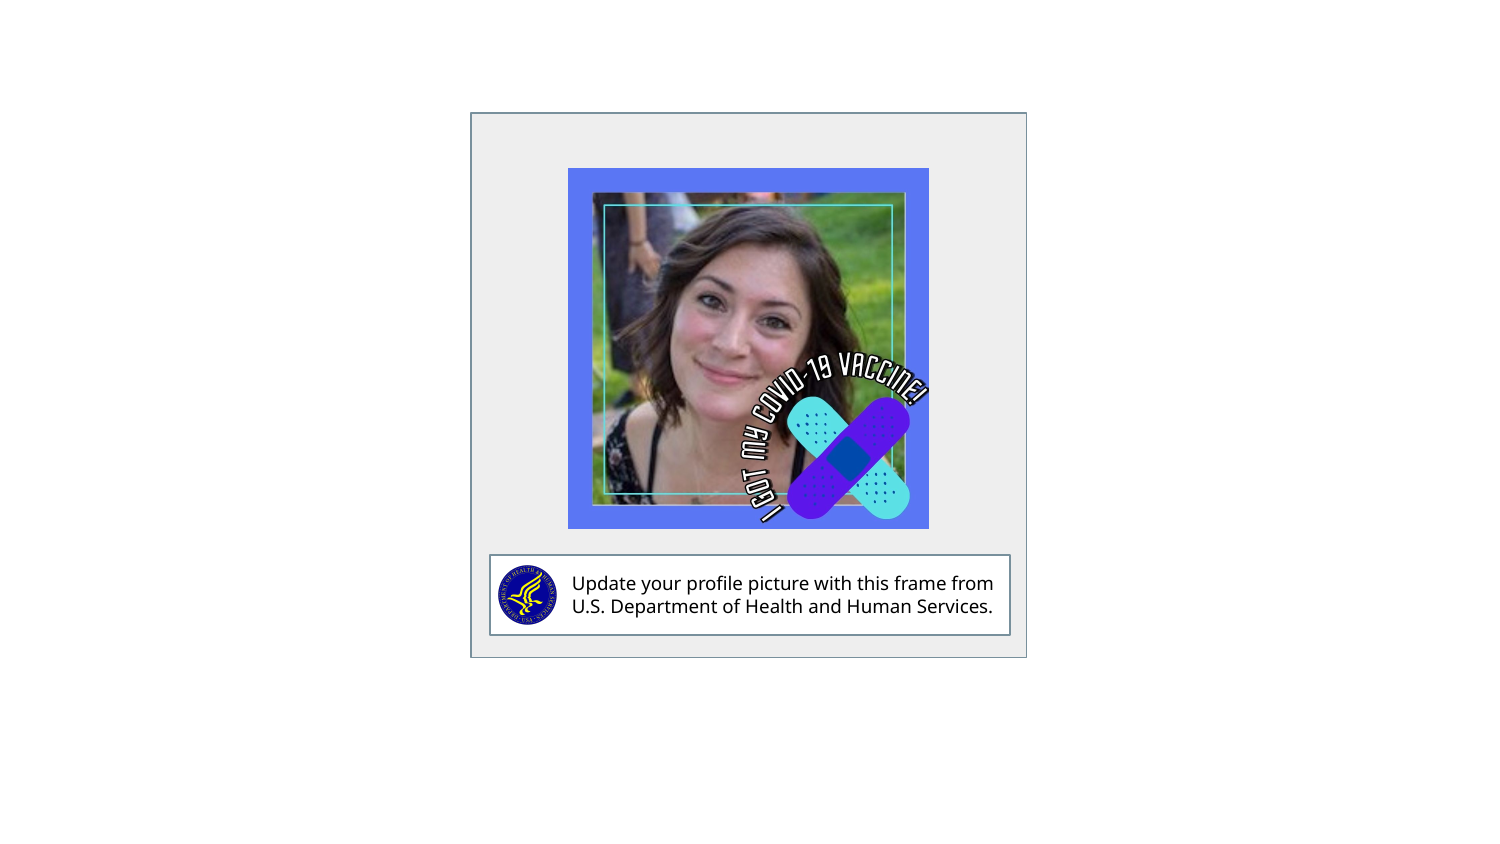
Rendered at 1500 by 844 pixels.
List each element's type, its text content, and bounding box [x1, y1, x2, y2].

picture [568, 167, 929, 529]
text_box Update your profile picture with this frame from U.S. Department of Health and Human Services. [556, 557, 1020, 632]
picture [497, 565, 558, 625]
text_box [471, 112, 1027, 658]
text_box [490, 554, 1010, 635]
